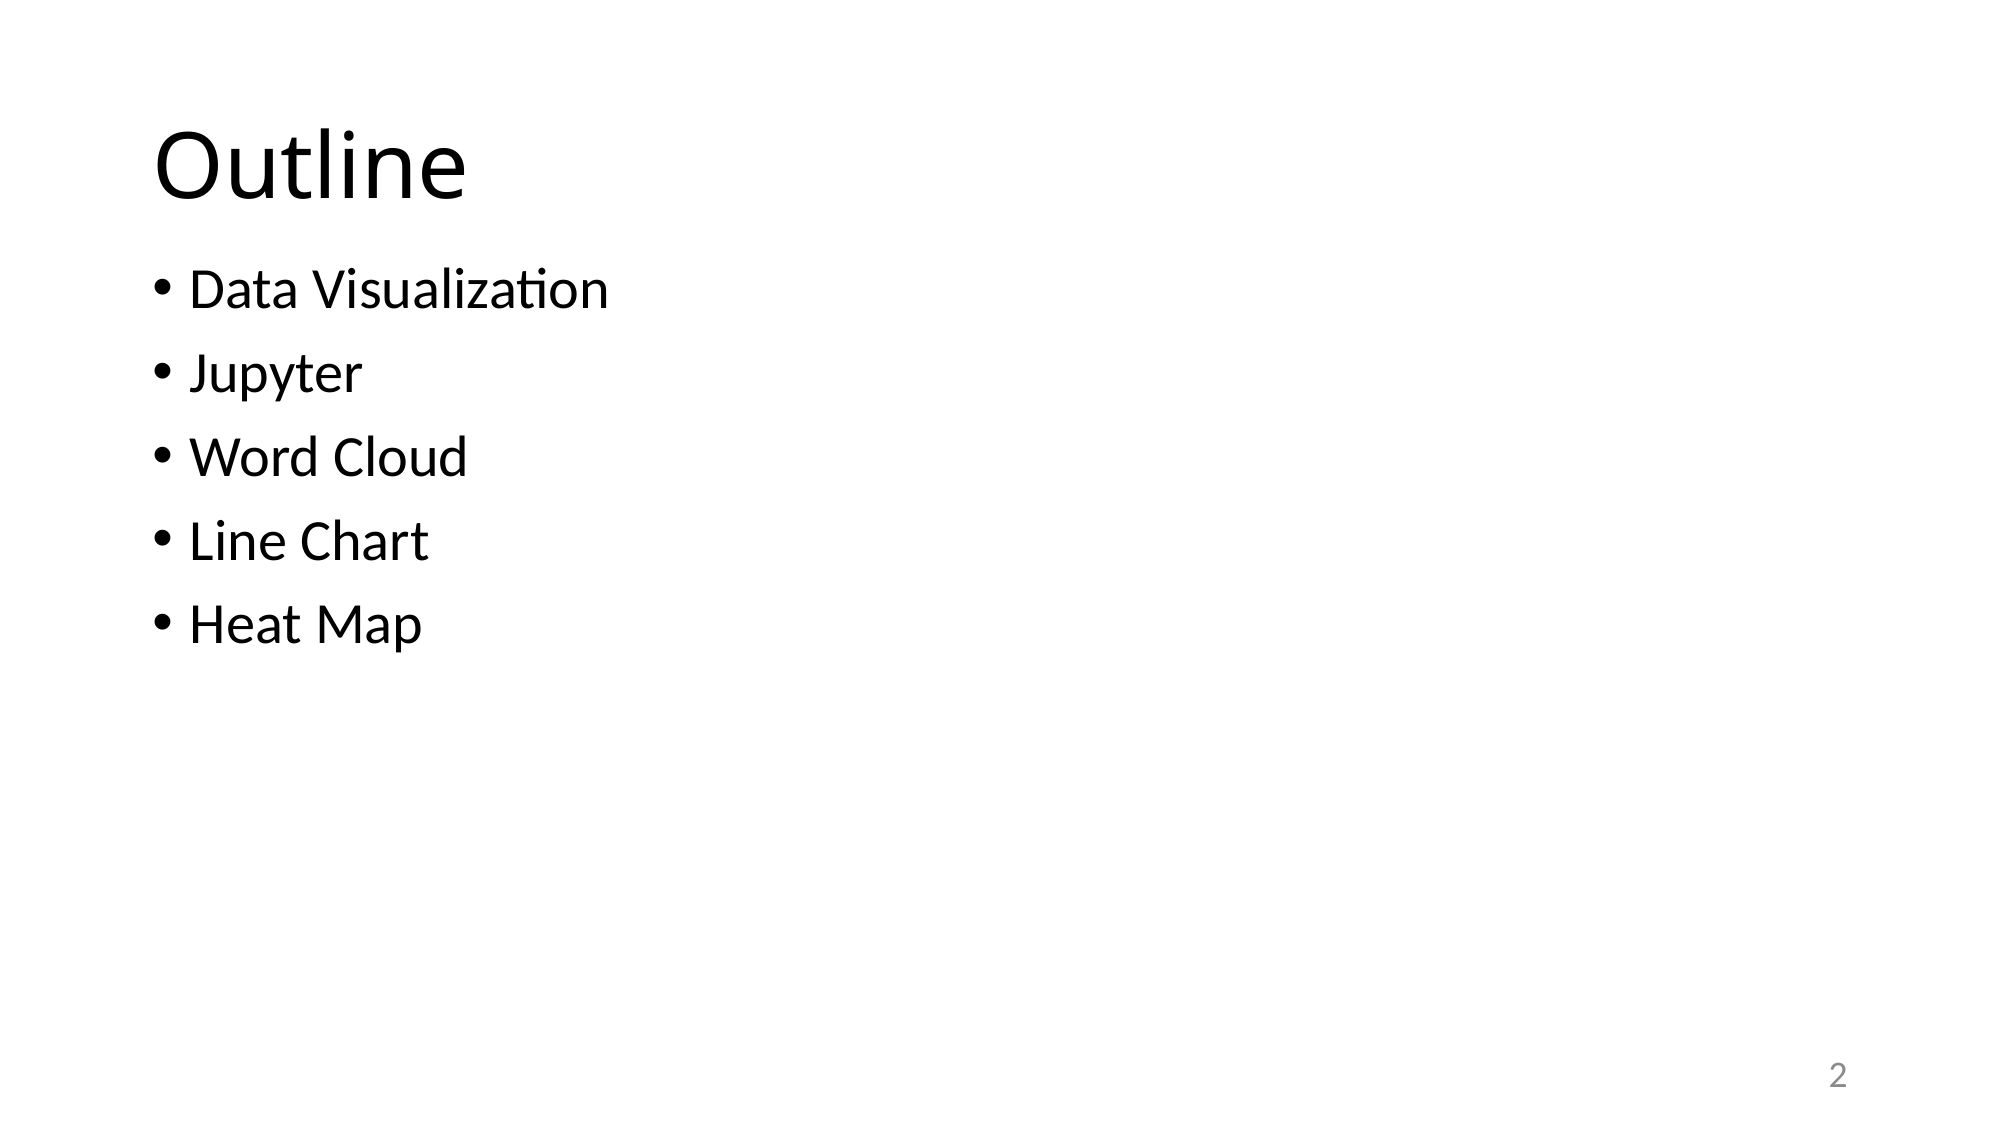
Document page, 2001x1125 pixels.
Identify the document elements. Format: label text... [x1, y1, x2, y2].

list Data Visualization Jupyter Word Cloud Line Chart Heat Map [137, 250, 1863, 965]
slide_number 2 [1412, 1042, 1863, 1103]
title Outline [137, 59, 1863, 250]
